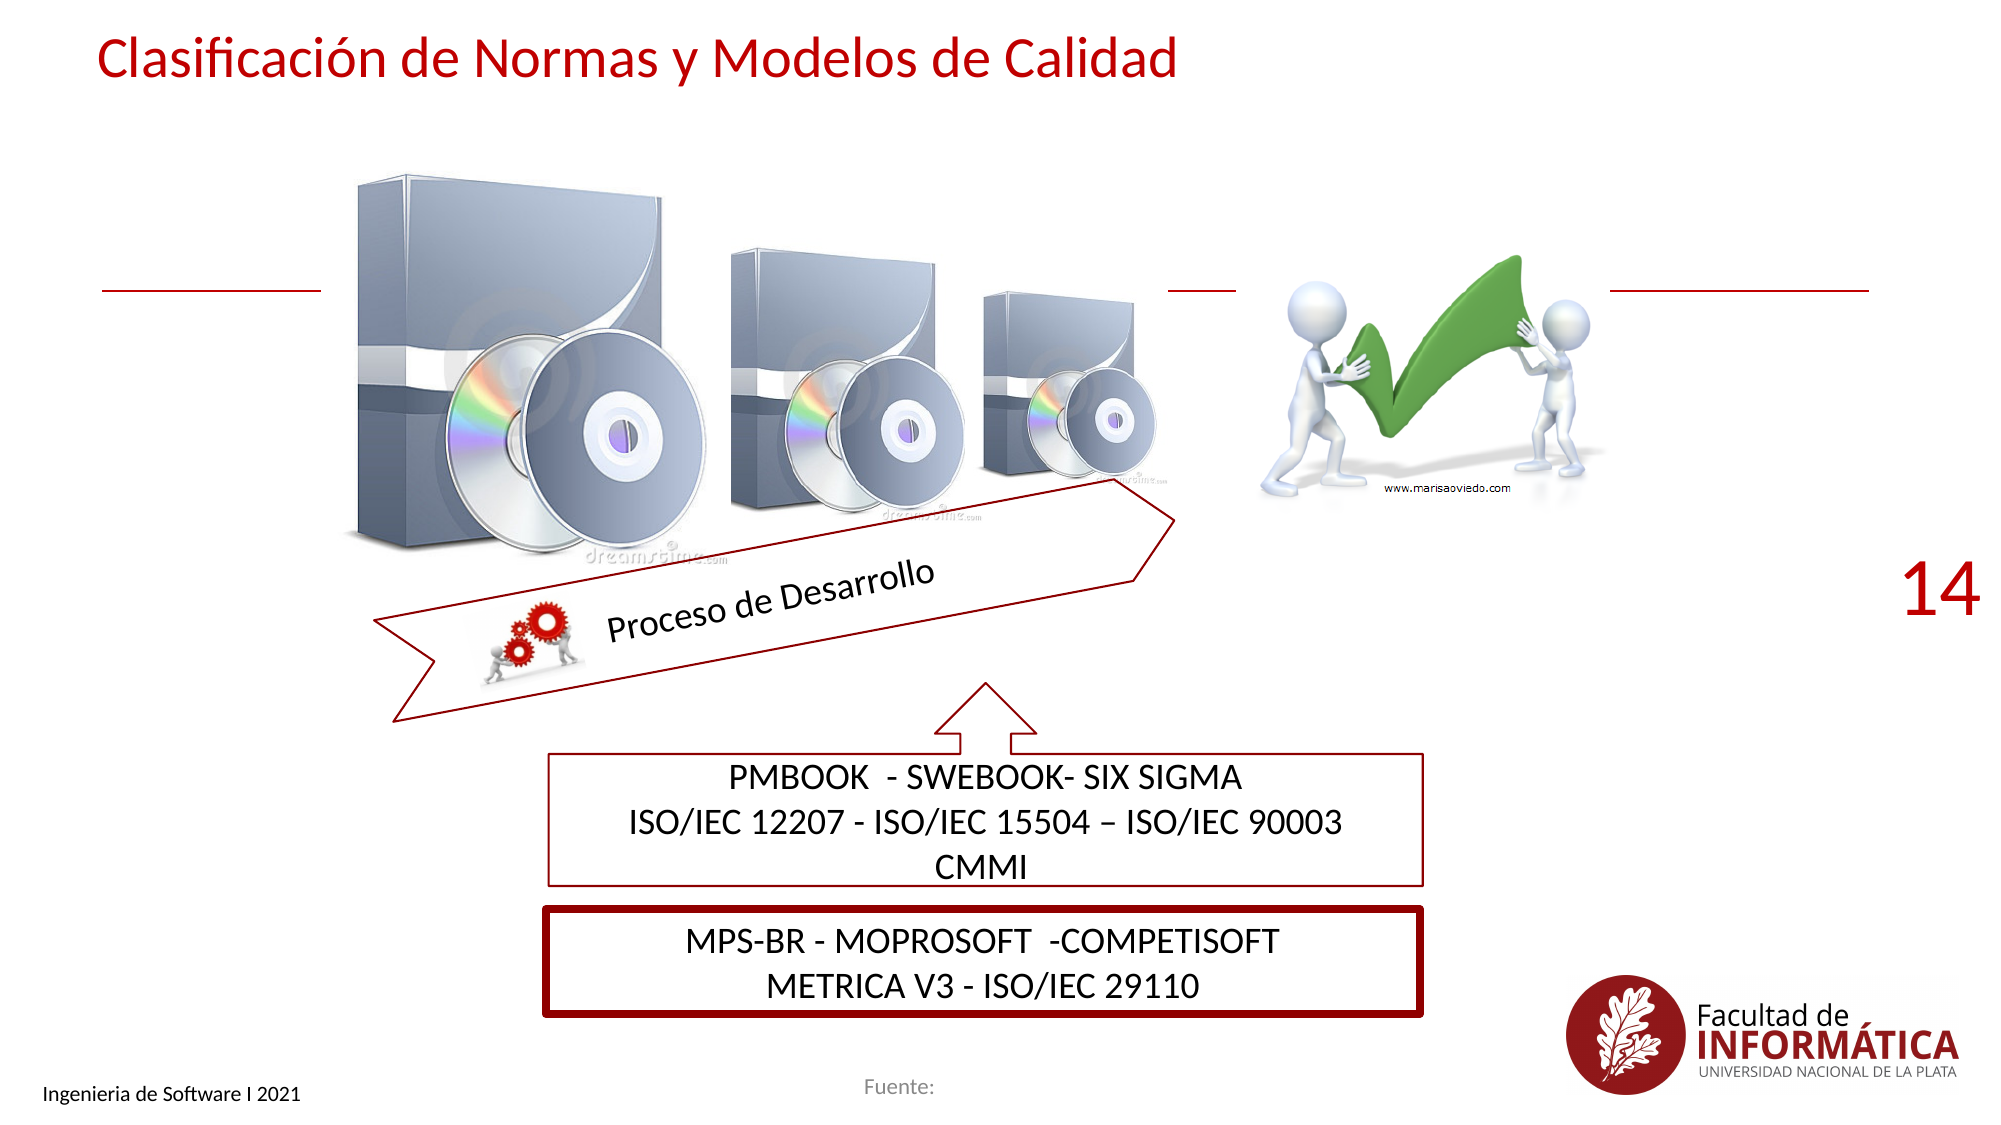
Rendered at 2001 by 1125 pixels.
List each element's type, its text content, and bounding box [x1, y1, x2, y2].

picture [1566, 975, 1959, 1095]
text_box PMBOOK - SWEBOOK- SIX SIGMA ISO/IEC 12207 - ISO/IEC 15504 – ISO/IEC 90003 CMMI [548, 682, 1423, 887]
text_box MPS-BR - MOPROSOFT -COMPETISOFT METRICA V3 - ISO/IEC 29110 [545, 909, 1420, 1014]
picture [463, 591, 586, 693]
title Clasificación de Normas y Modelos de Calidad [82, 1, 1850, 119]
text_box Proceso de Desarrollo [373, 602, 555, 722]
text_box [320, 138, 1168, 569]
text_box Proceso de Desarrollo [480, 578, 1136, 687]
footer Ingenieria de Software I 2021 [27, 1075, 382, 1111]
slide_number 14 [1517, 467, 1998, 640]
picture [1235, 233, 1610, 514]
